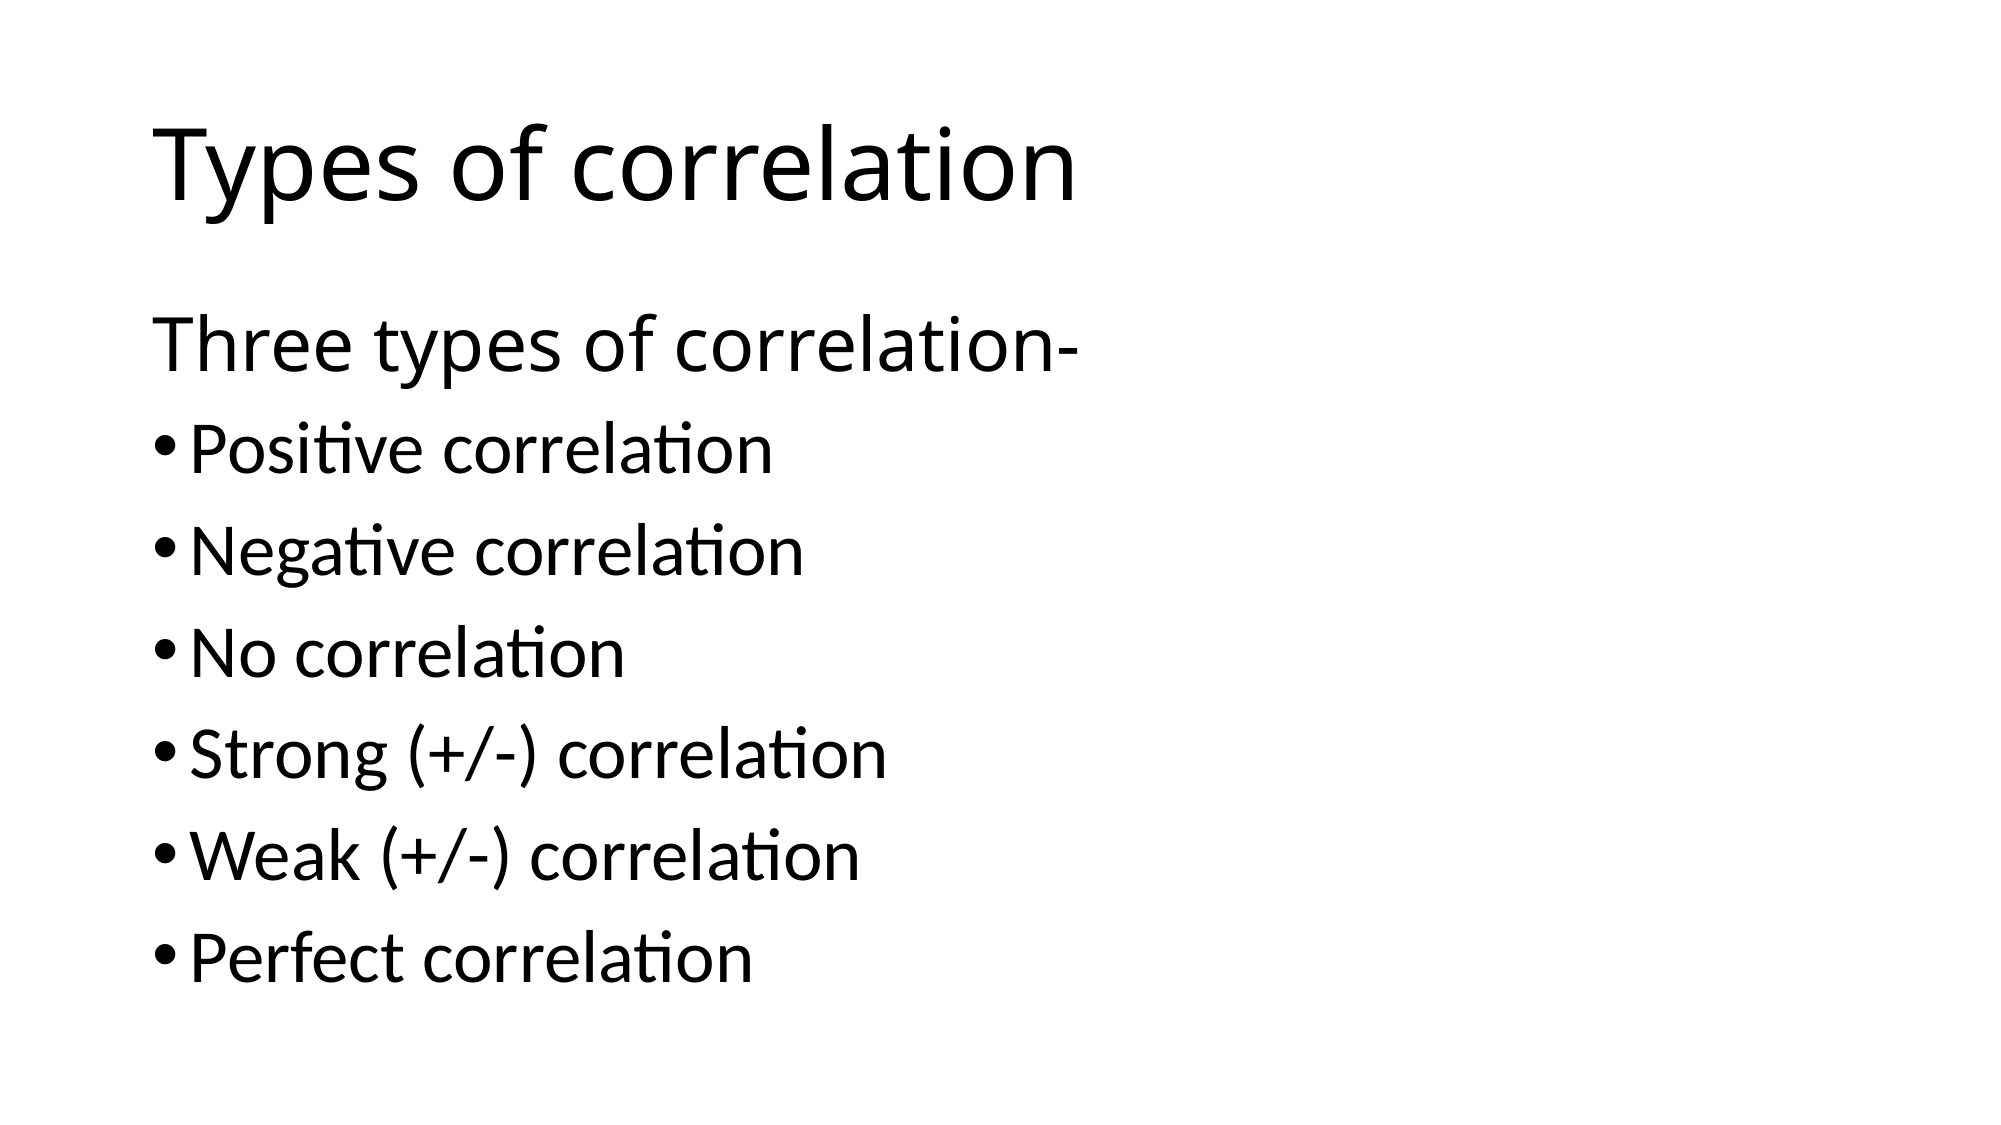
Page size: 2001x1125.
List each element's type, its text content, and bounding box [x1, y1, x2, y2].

list Three types of correlation- Positive correlation Negative correlation No correlation Strong (+/-) correlation Weak (+/-) correlation Perfect correlation [137, 299, 1863, 1014]
title Types of correlation [137, 59, 1863, 278]
